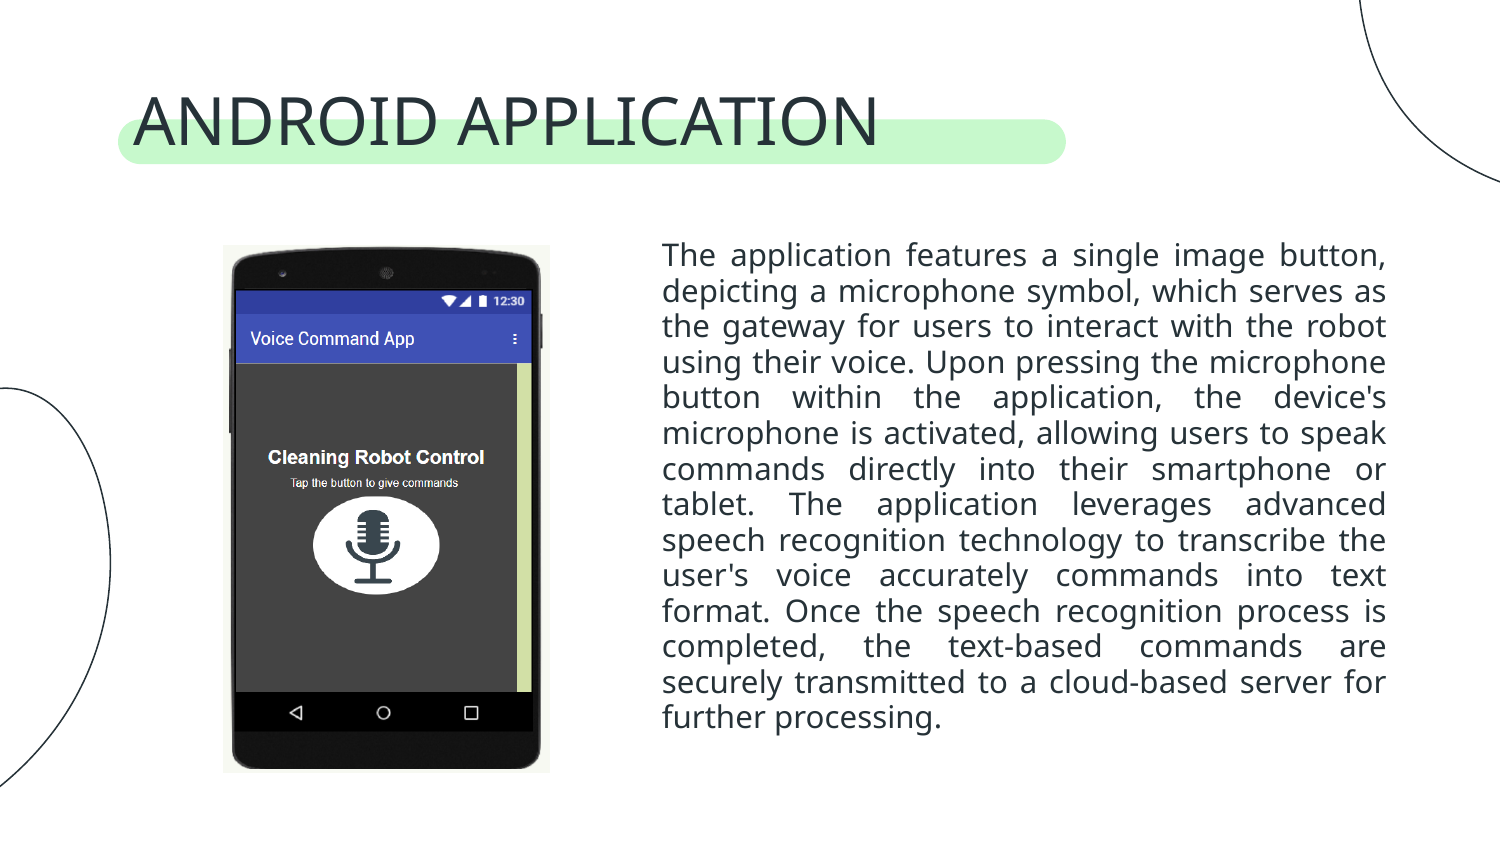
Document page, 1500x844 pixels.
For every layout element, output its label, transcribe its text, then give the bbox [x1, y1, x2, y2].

text_box The application features a single image button, depicting a microphone symbol, which serves as the gateway for users to interact with the robot using their voice. Upon pressing the microphone button within the application, the device's microphone is activated, allowing users to speak commands directly into their smartphone or tablet. The application leverages advanced speech recognition technology to transcribe the user's voice accurately commands into text format. Once the speech recognition process is completed, the text-based commands are securely transmitted to a cloud-based server for further processing. [646, 223, 1403, 781]
title ANDROID APPLICATION [118, 64, 1382, 165]
picture [223, 244, 550, 773]
